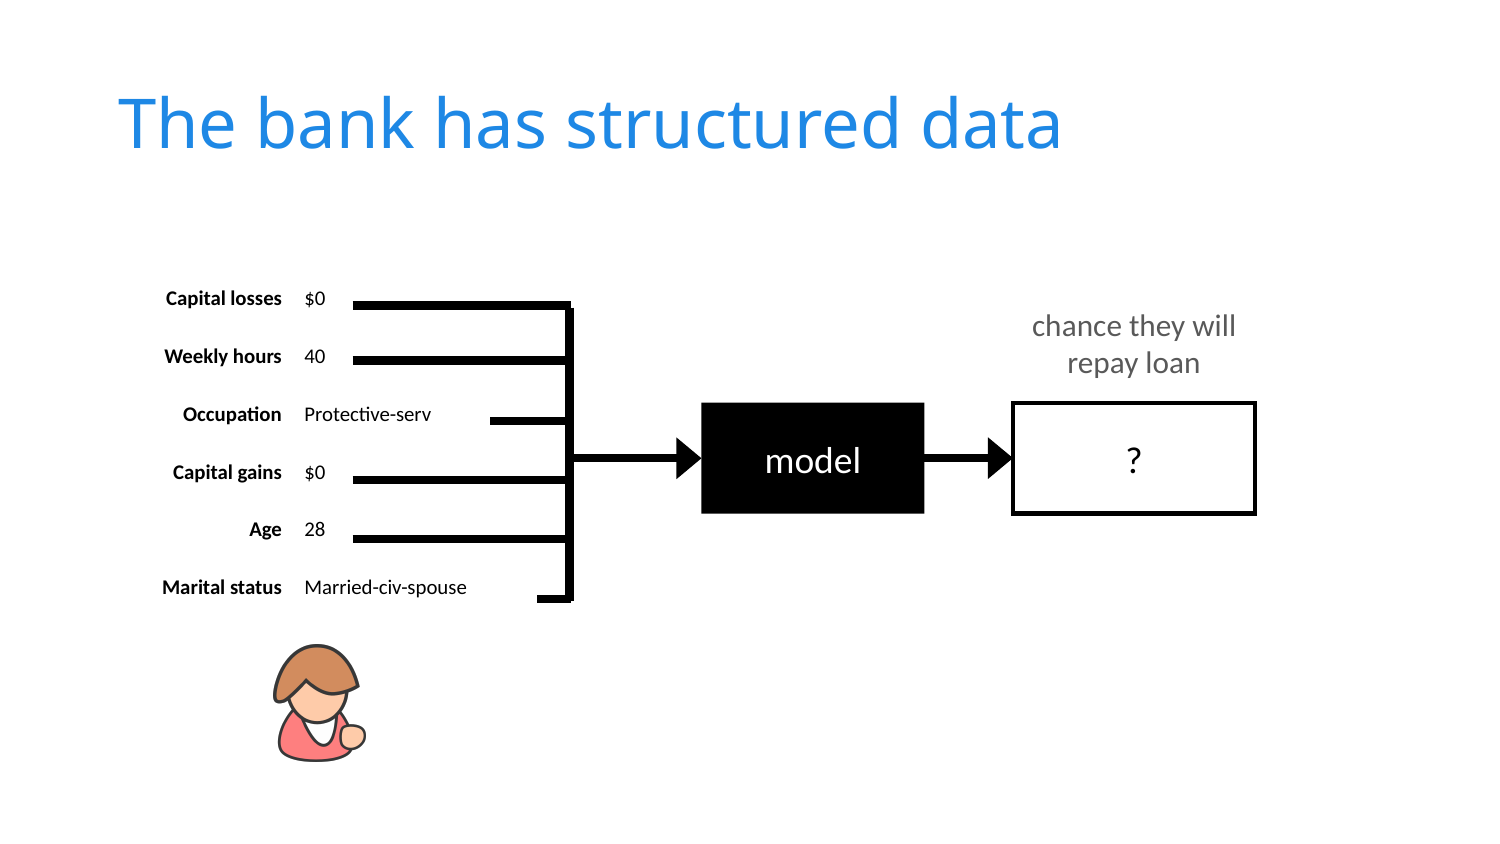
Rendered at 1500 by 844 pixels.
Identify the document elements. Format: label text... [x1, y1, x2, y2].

picture [273, 644, 366, 762]
table_cell Age [79, 517, 292, 573]
text_box ? [1012, 402, 1256, 515]
table_cell 40 [294, 343, 561, 399]
table_cell Marital status [79, 574, 292, 635]
text_box chance they will repay loan [1010, 297, 1259, 388]
table_cell $0 [294, 459, 561, 515]
table_cell Occupation [79, 401, 292, 457]
table_header $0 [294, 286, 561, 342]
title The bank has structured data [103, 44, 1397, 208]
table_cell Capital gains [79, 459, 292, 515]
table_cell Married-civ-spouse [294, 574, 561, 635]
table_cell Protective-serv [294, 401, 561, 457]
text_box model [700, 402, 925, 515]
table_cell Weekly hours [79, 343, 292, 399]
table_header Capital losses [79, 286, 292, 342]
table_cell 28 [294, 517, 561, 573]
